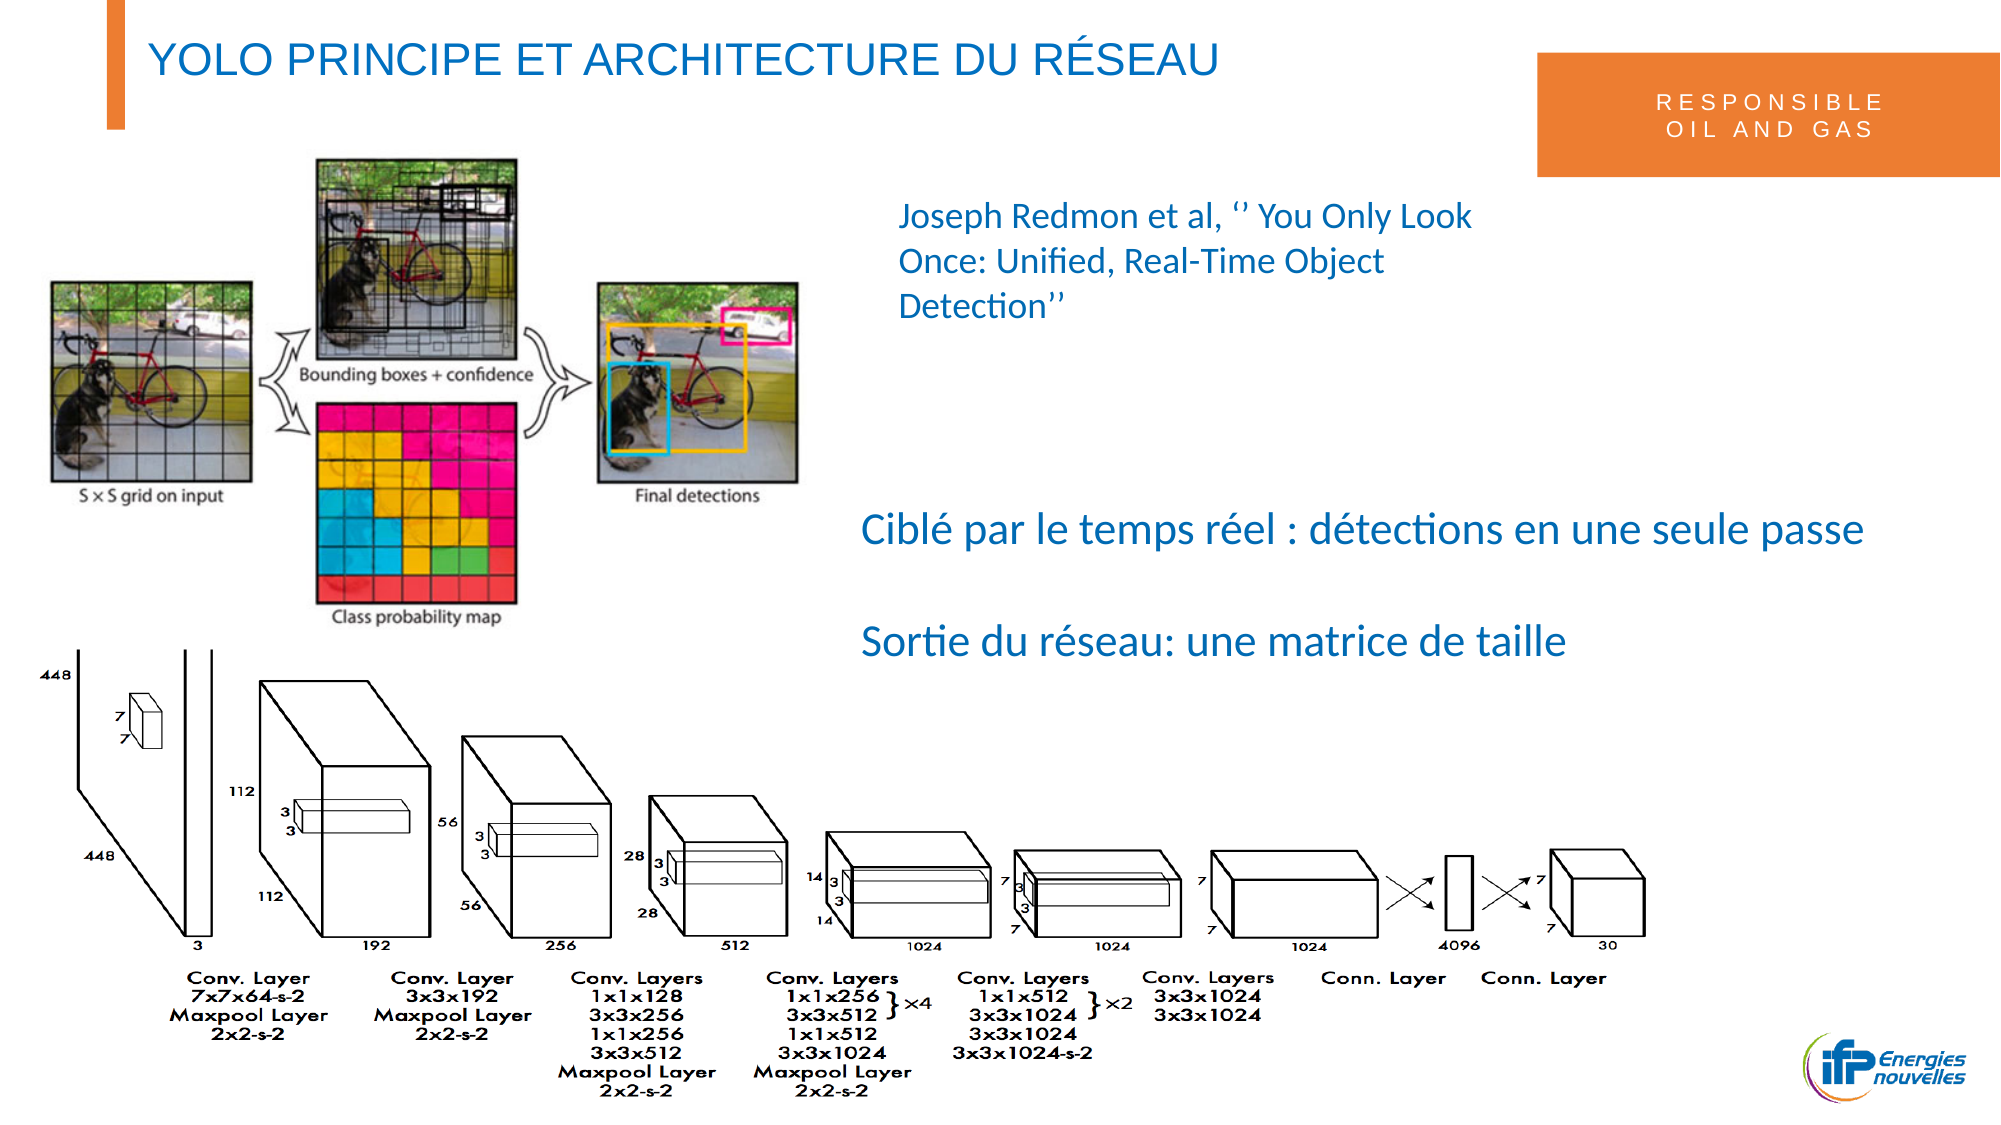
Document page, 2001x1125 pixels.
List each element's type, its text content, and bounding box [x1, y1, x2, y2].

title YOLO PRINCIPE ET ARCHITECTURE DU Réseau [132, 18, 1490, 103]
text_box Ciblé par le temps réel : détections en une seule passe [846, 491, 1940, 562]
picture [1799, 1031, 1969, 1104]
picture [21, 149, 1672, 1111]
text_box Joseph Redmon et al, ‘’ You Only Look Once: Unified, Real-Time Object Detection’’ [883, 183, 1543, 334]
